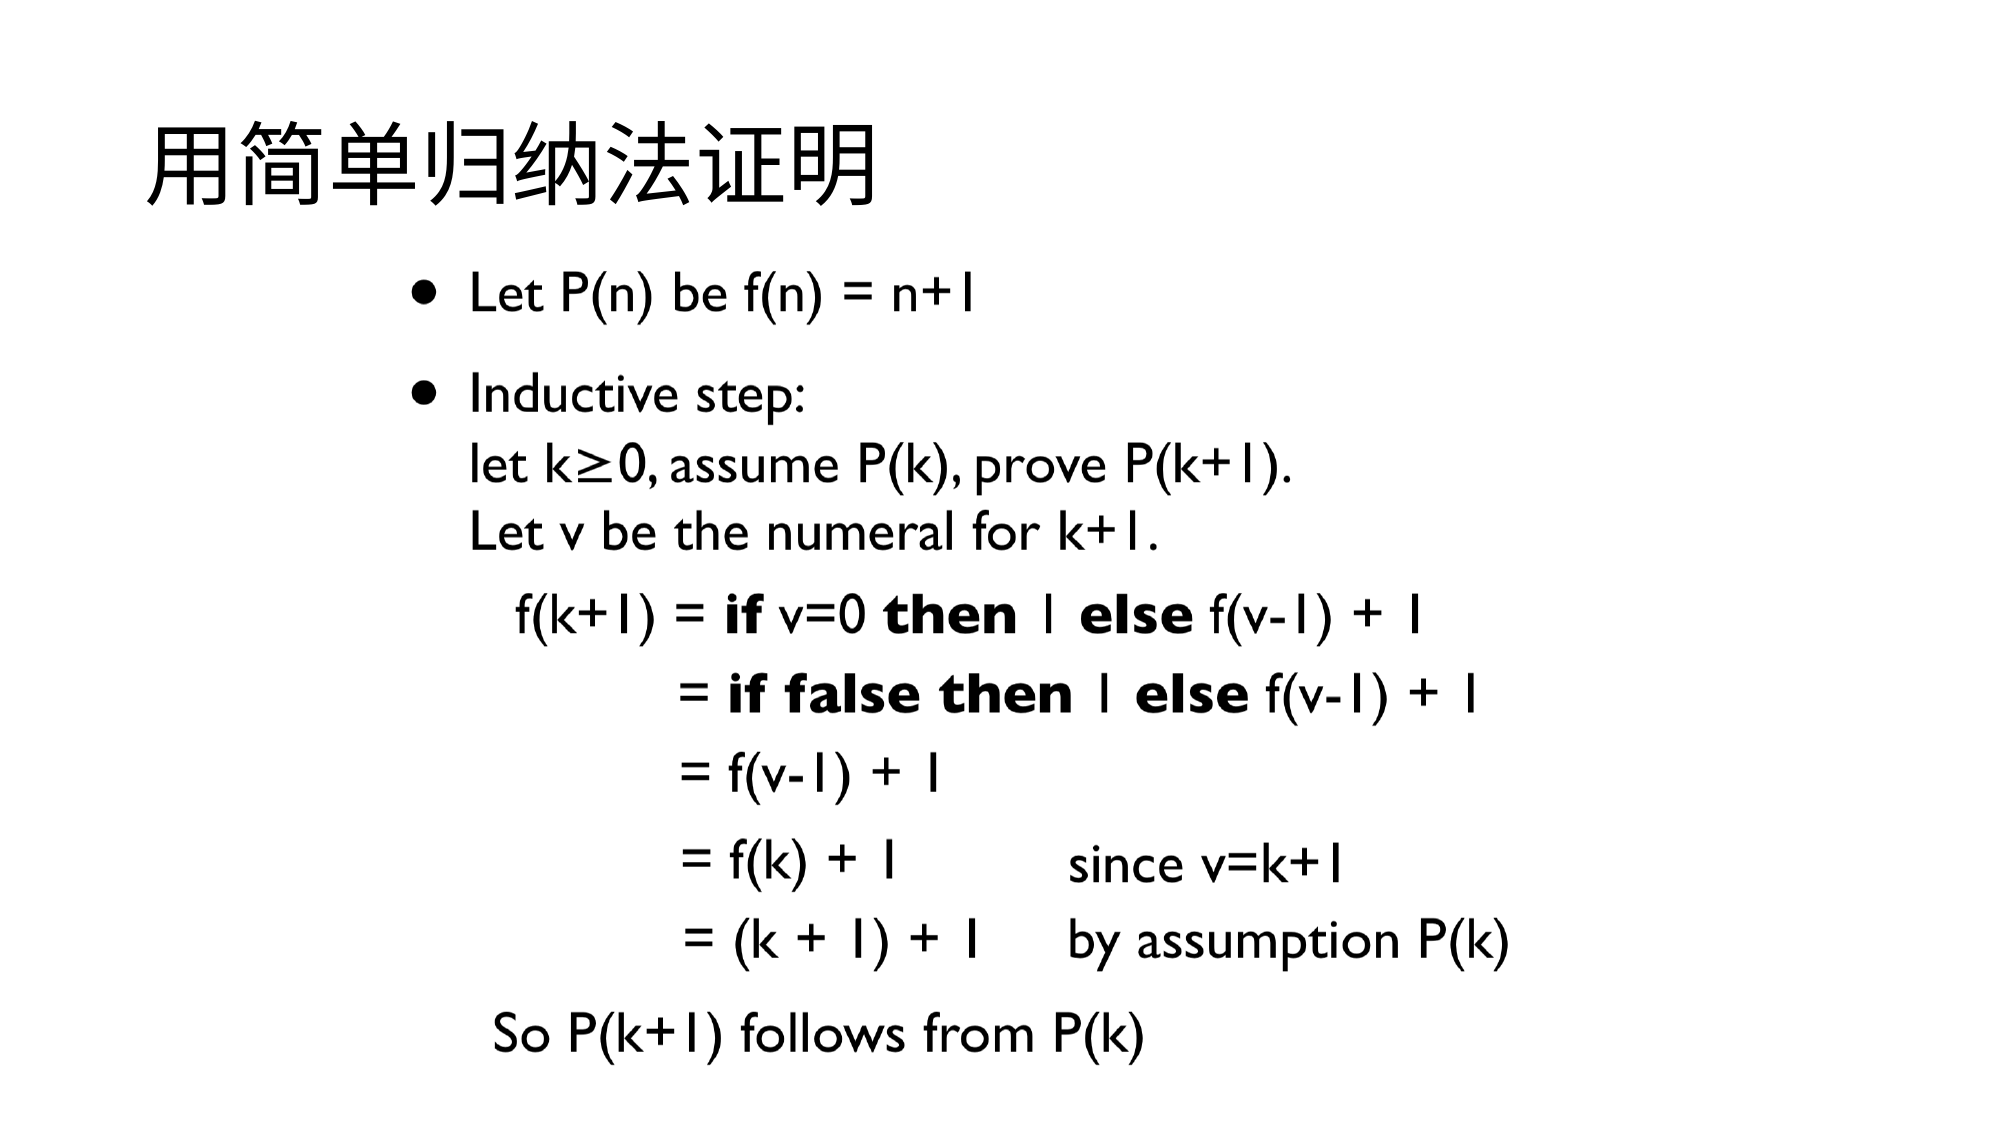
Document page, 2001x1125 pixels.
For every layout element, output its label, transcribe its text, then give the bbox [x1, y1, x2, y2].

title 用简单归纳法证明 [136, 59, 1863, 278]
picture [372, 234, 1551, 1071]
